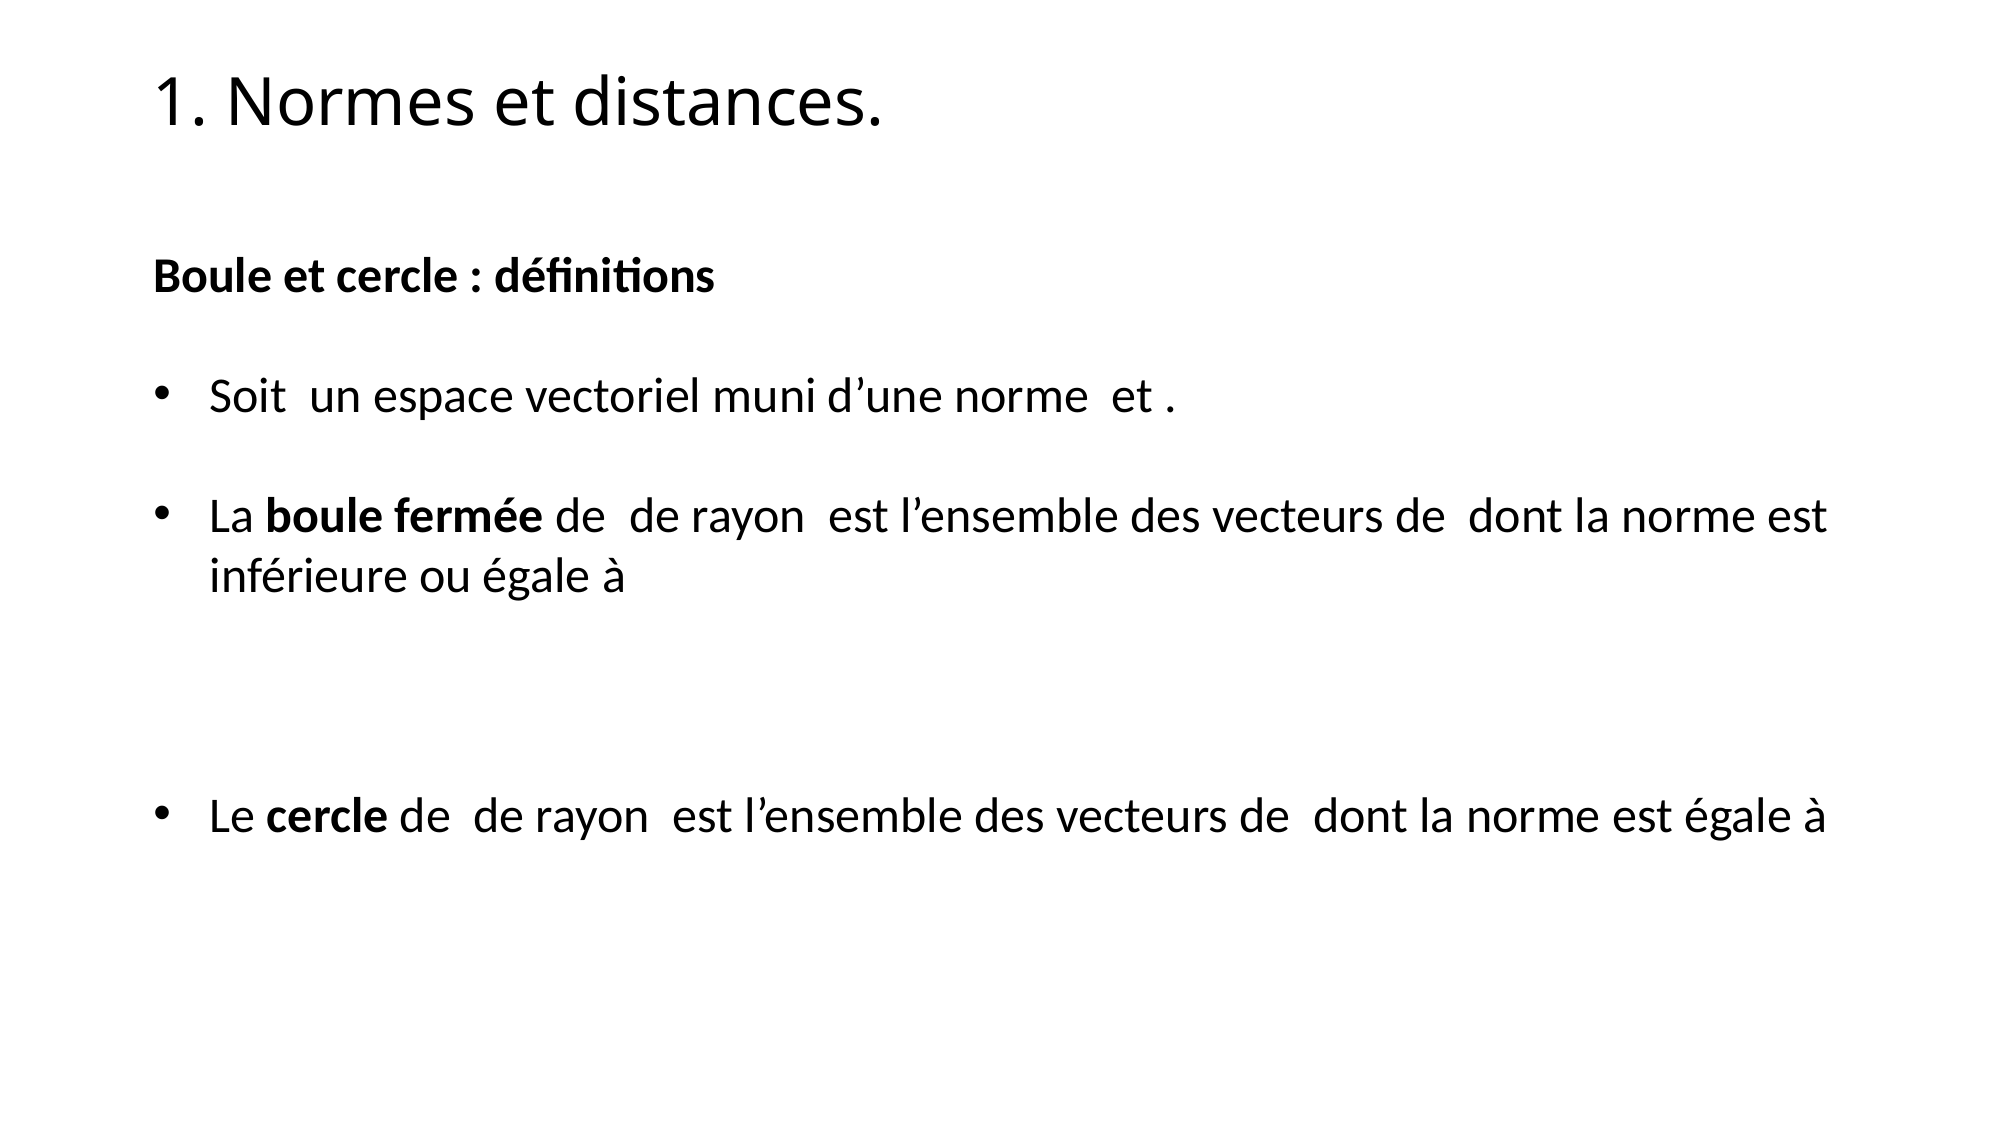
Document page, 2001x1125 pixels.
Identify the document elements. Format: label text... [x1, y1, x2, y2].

text_box 1. Normes et distances. [137, 59, 1863, 155]
